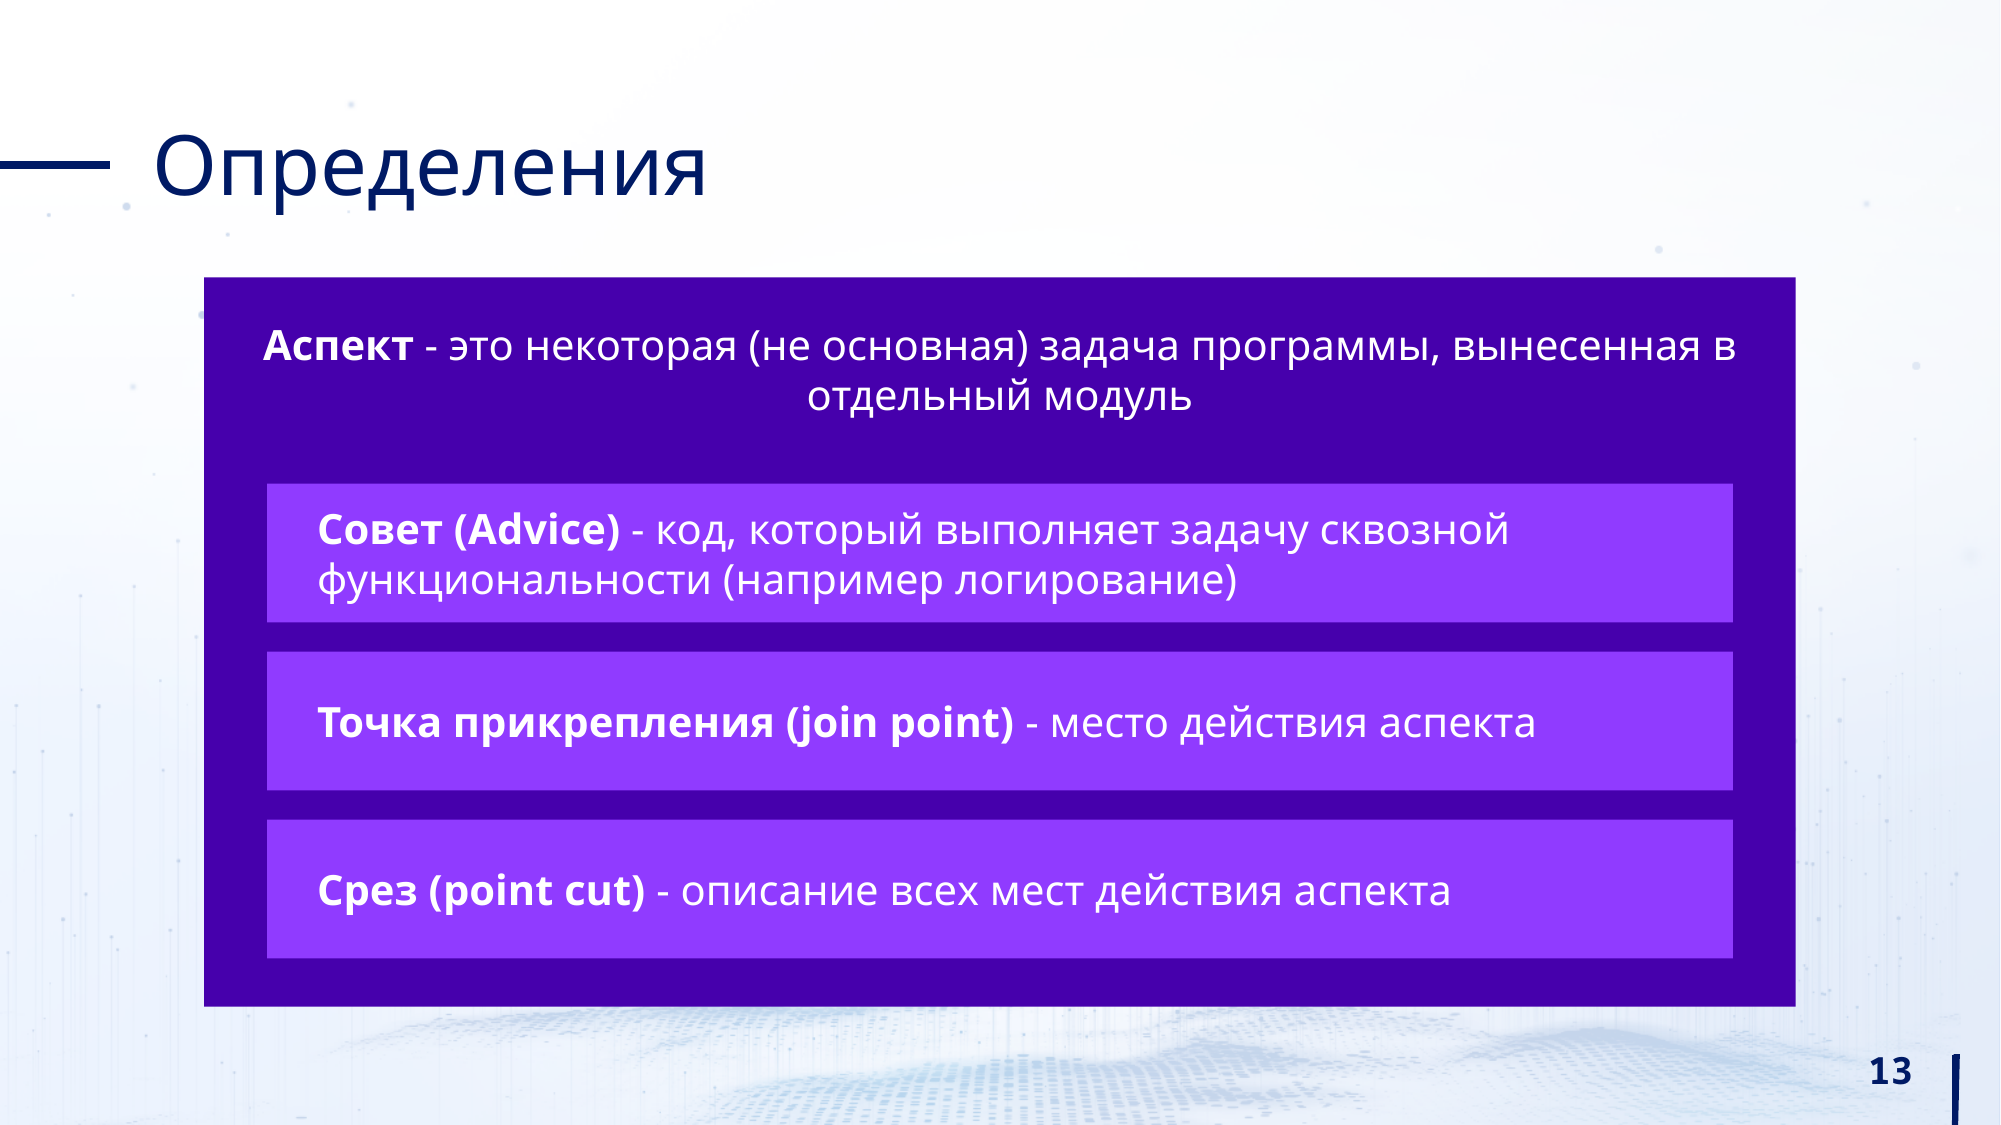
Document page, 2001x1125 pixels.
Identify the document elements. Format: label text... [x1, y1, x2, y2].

text_box Точка прикрепления (join point) - место действия аспекта [267, 651, 1733, 791]
text_box Срез (point cut) - описание всех мест действия аспекта [267, 819, 1733, 959]
picture [0, 0, 2001, 1125]
text_box Совет (Advice) - код, который выполняет задачу сквозной функциональности (например логирование) [267, 483, 1733, 623]
text_box 13 [1478, 1042, 1929, 1103]
text_box Аспект - это некоторая (не основная) задача программы, вынесенная в отдельный модуль [204, 277, 1796, 1007]
title Определения [137, 59, 1863, 278]
